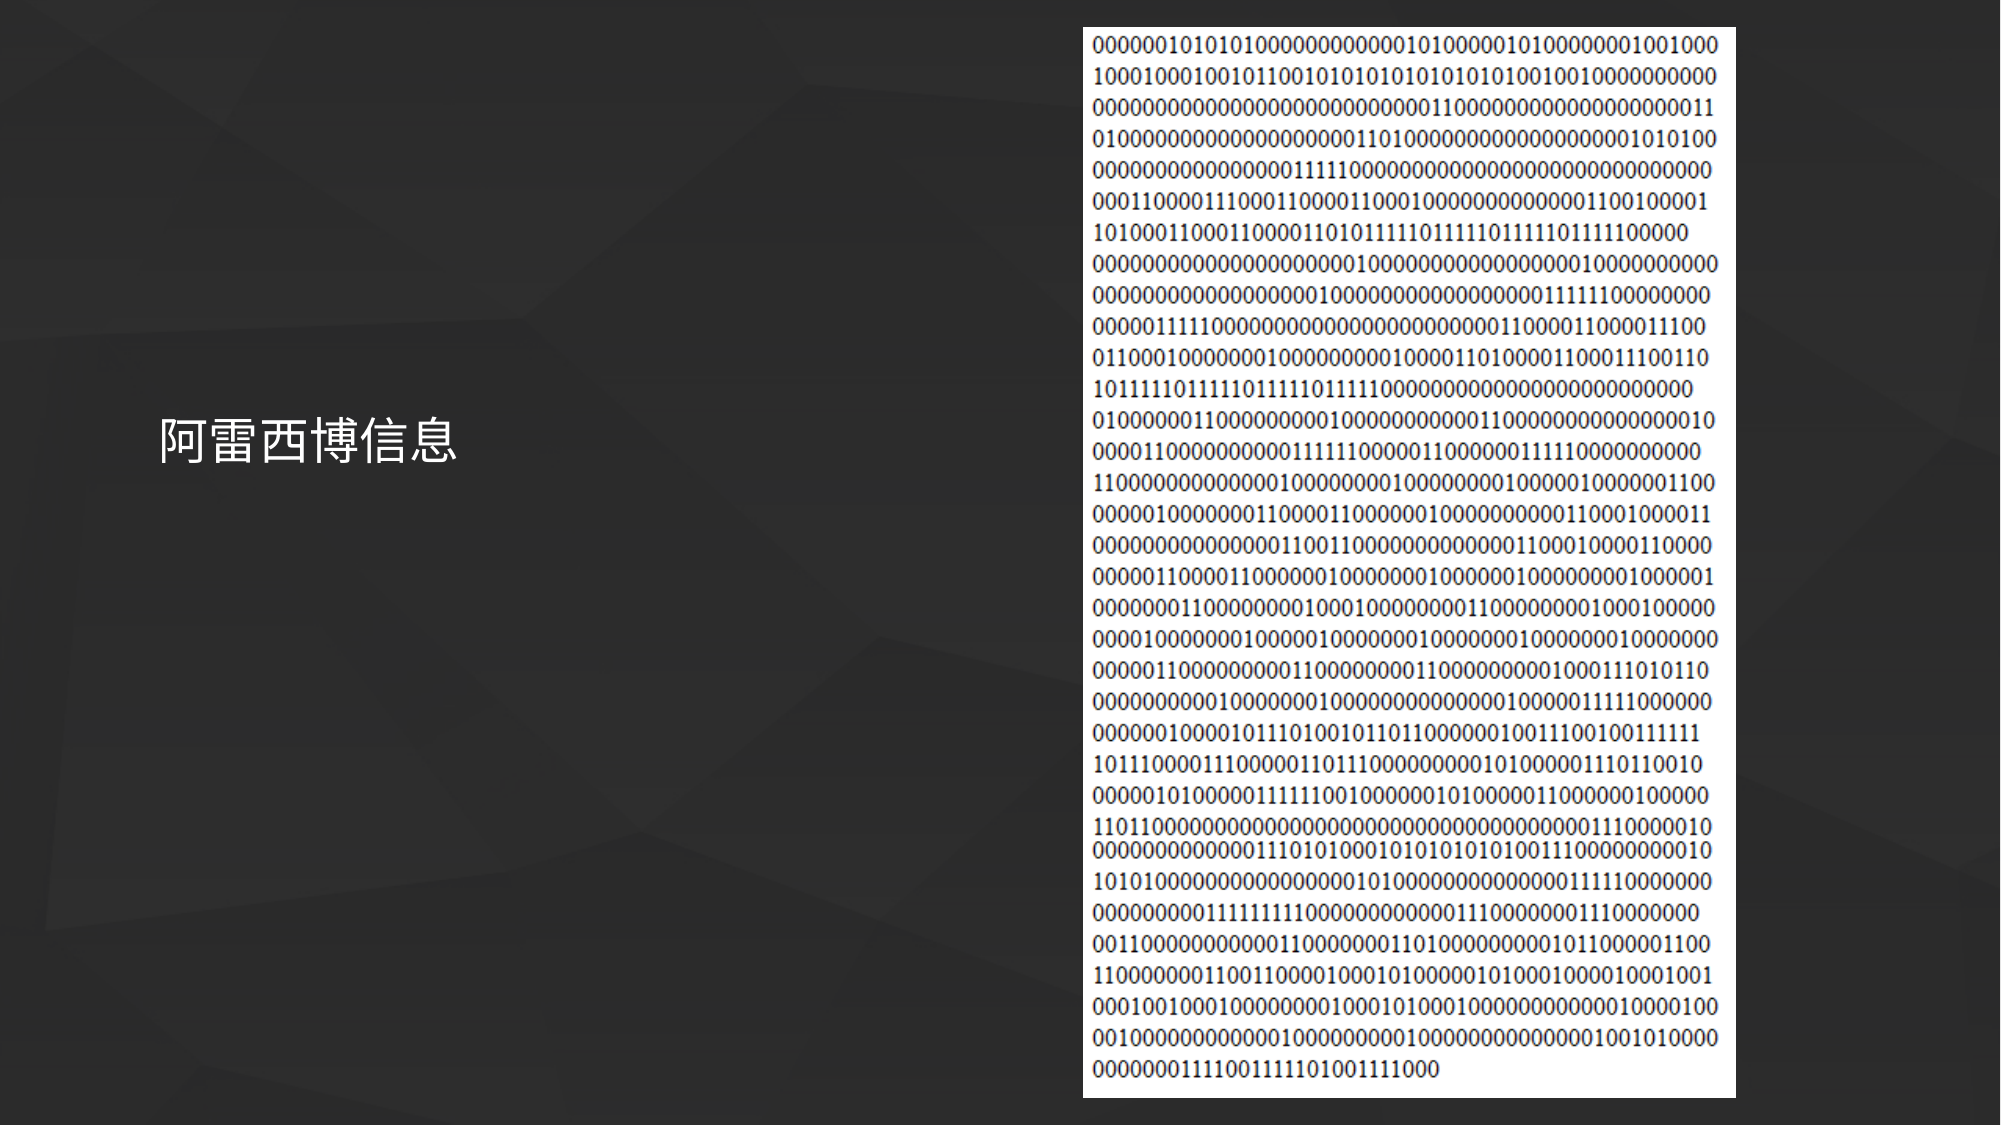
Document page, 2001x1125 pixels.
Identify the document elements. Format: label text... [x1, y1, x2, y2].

text_box 阿雷西博信息 [143, 402, 519, 463]
picture [0, 0, 2001, 1125]
